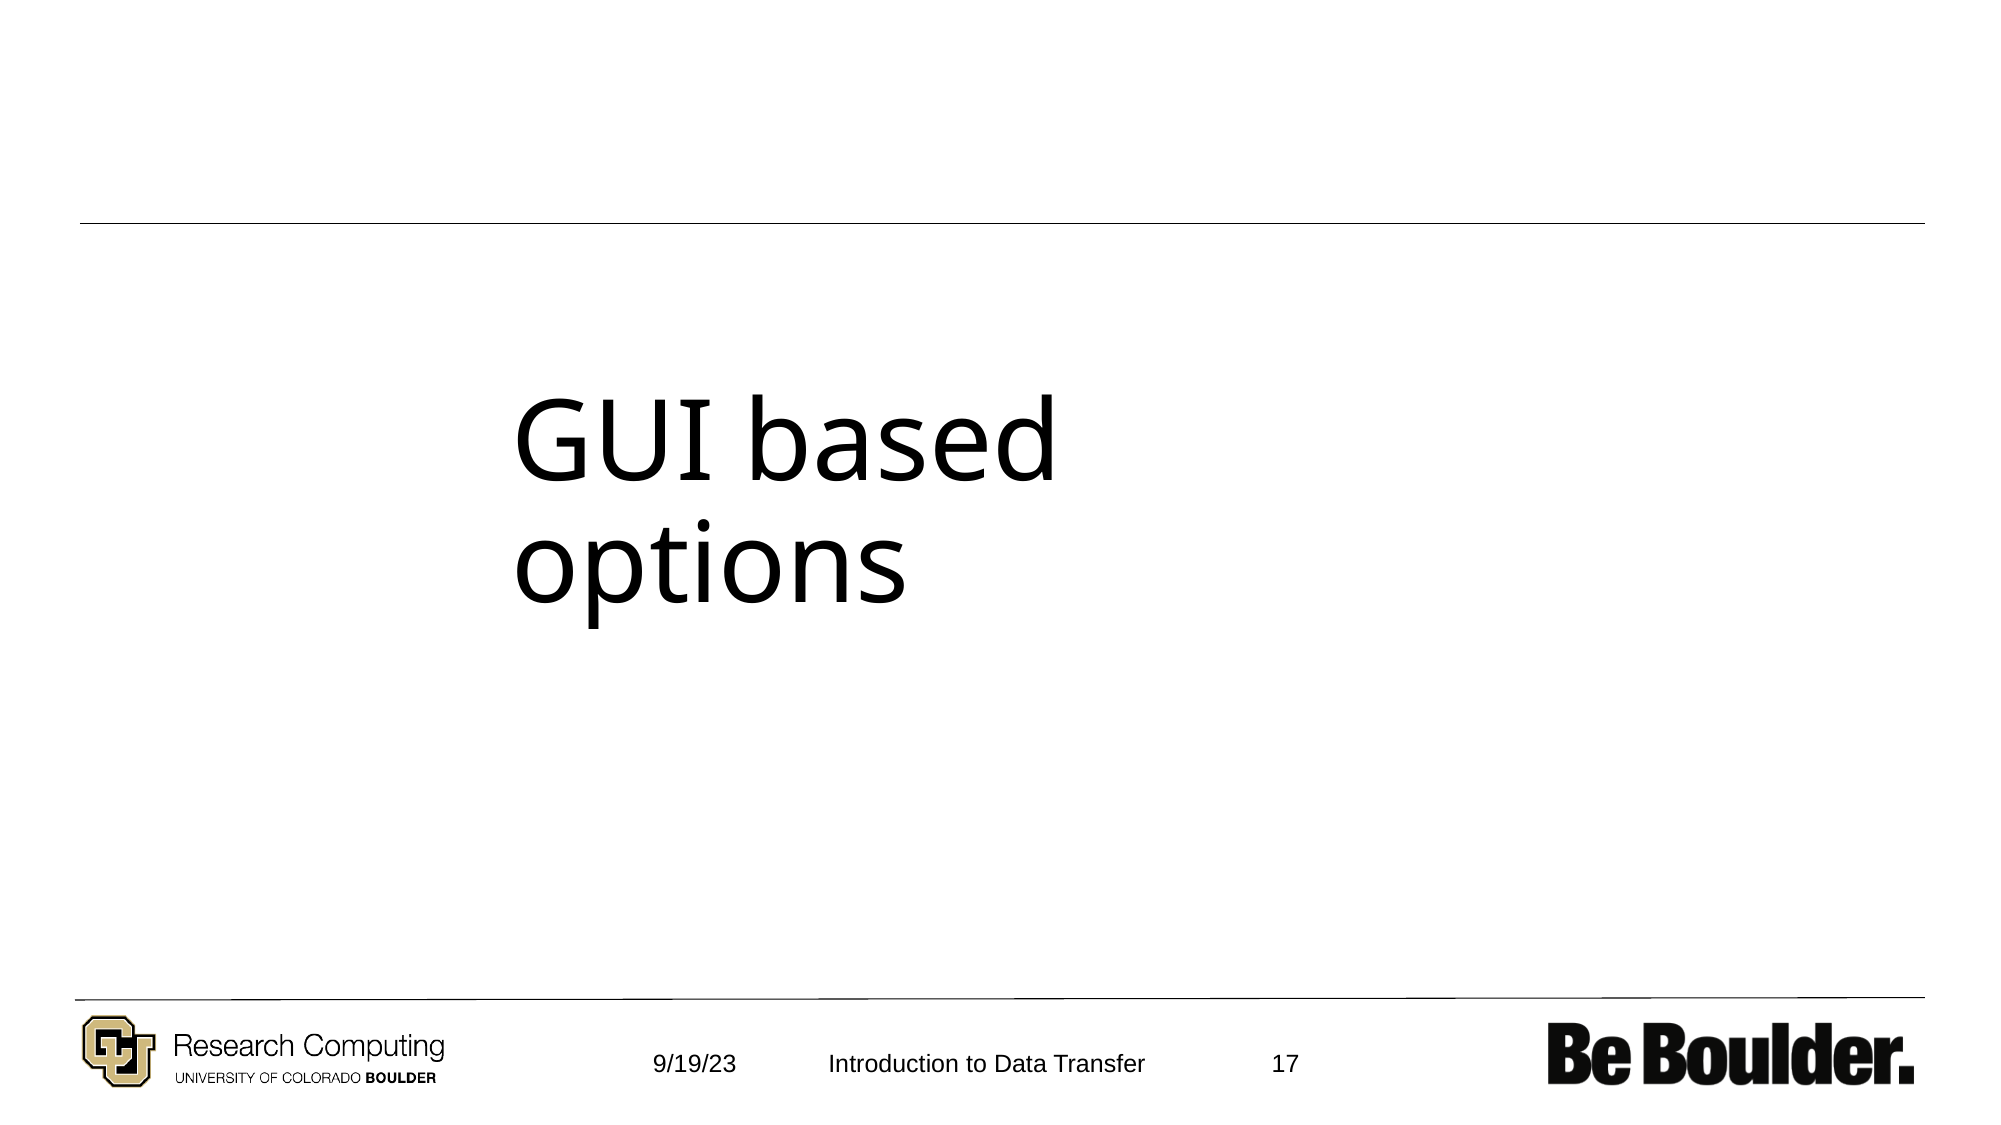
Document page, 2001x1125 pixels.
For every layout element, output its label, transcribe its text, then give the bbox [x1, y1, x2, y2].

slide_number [637, 1032, 772, 1093]
picture [81, 1015, 444, 1088]
picture [1524, 1015, 1938, 1088]
title GUI based options [496, 396, 1504, 614]
footer Introduction to Data Transfer [772, 1032, 1202, 1093]
slide_number 17 [1202, 1032, 1315, 1093]
